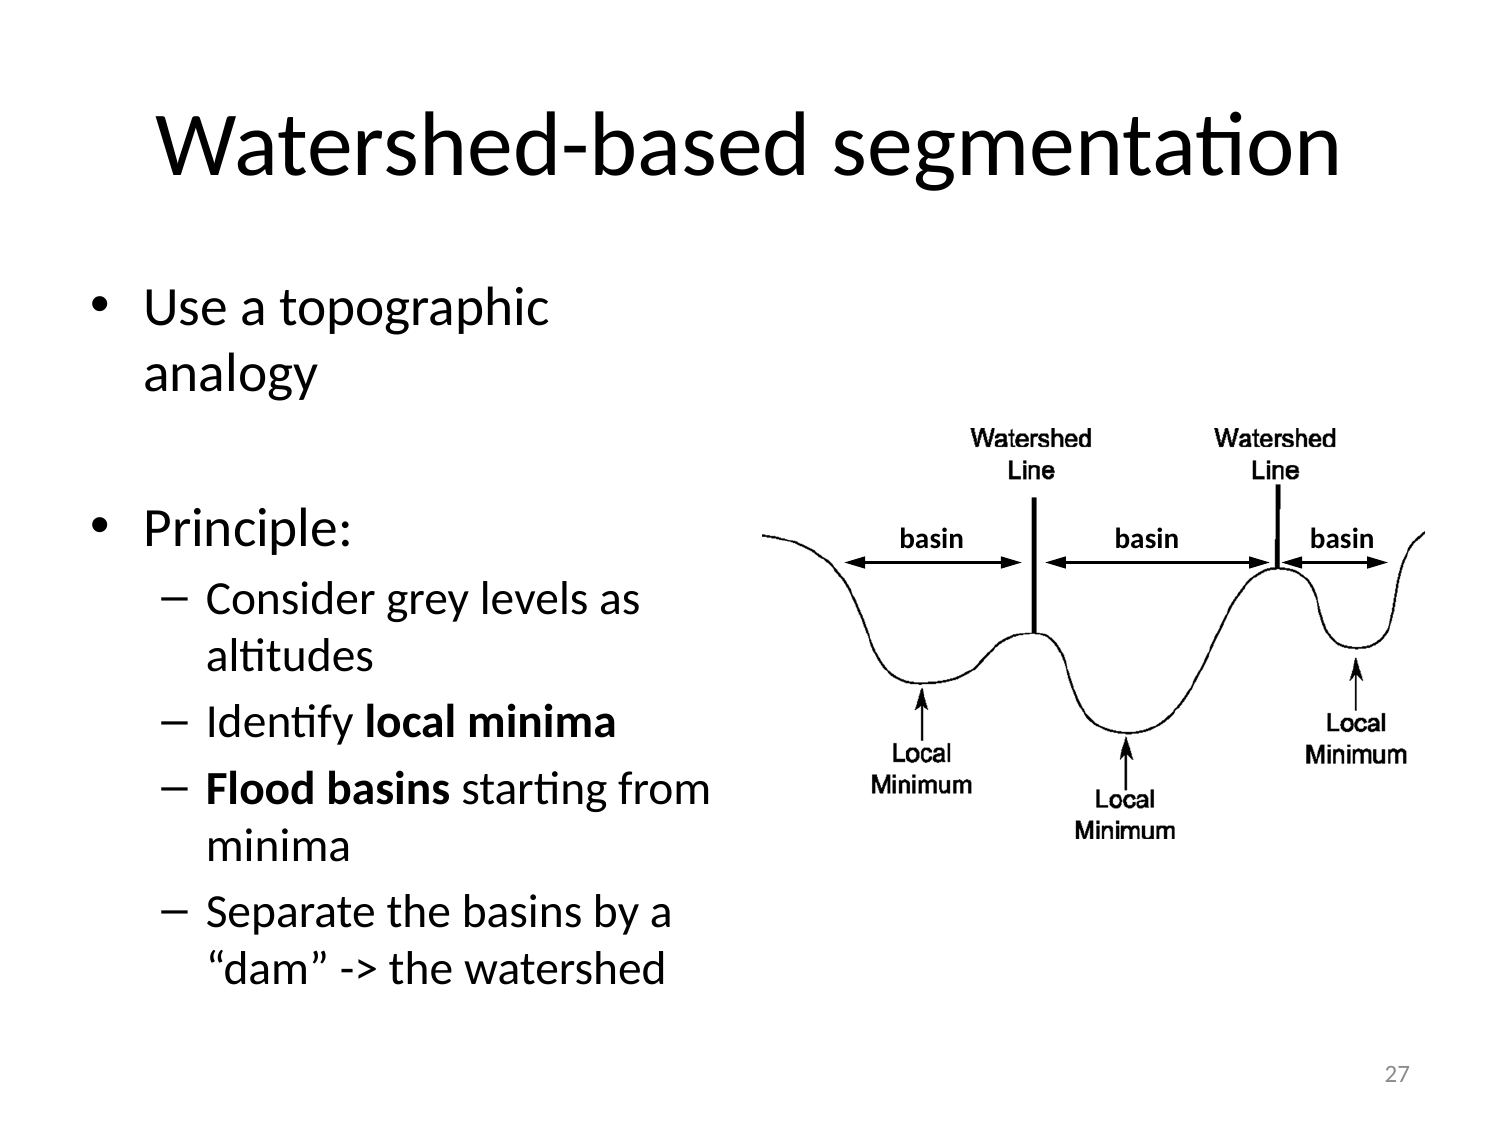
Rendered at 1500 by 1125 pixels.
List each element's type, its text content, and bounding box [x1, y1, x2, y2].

slide_number 27 [1074, 1042, 1425, 1103]
title Watershed-based segmentation [75, 45, 1425, 233]
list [762, 428, 1426, 839]
list Use a topographic analogy Principle: Consider grey levels as altitudes Identify local minima Flood basins starting from minima Separate the basins by a “dam” -> the watershed [75, 262, 738, 1005]
